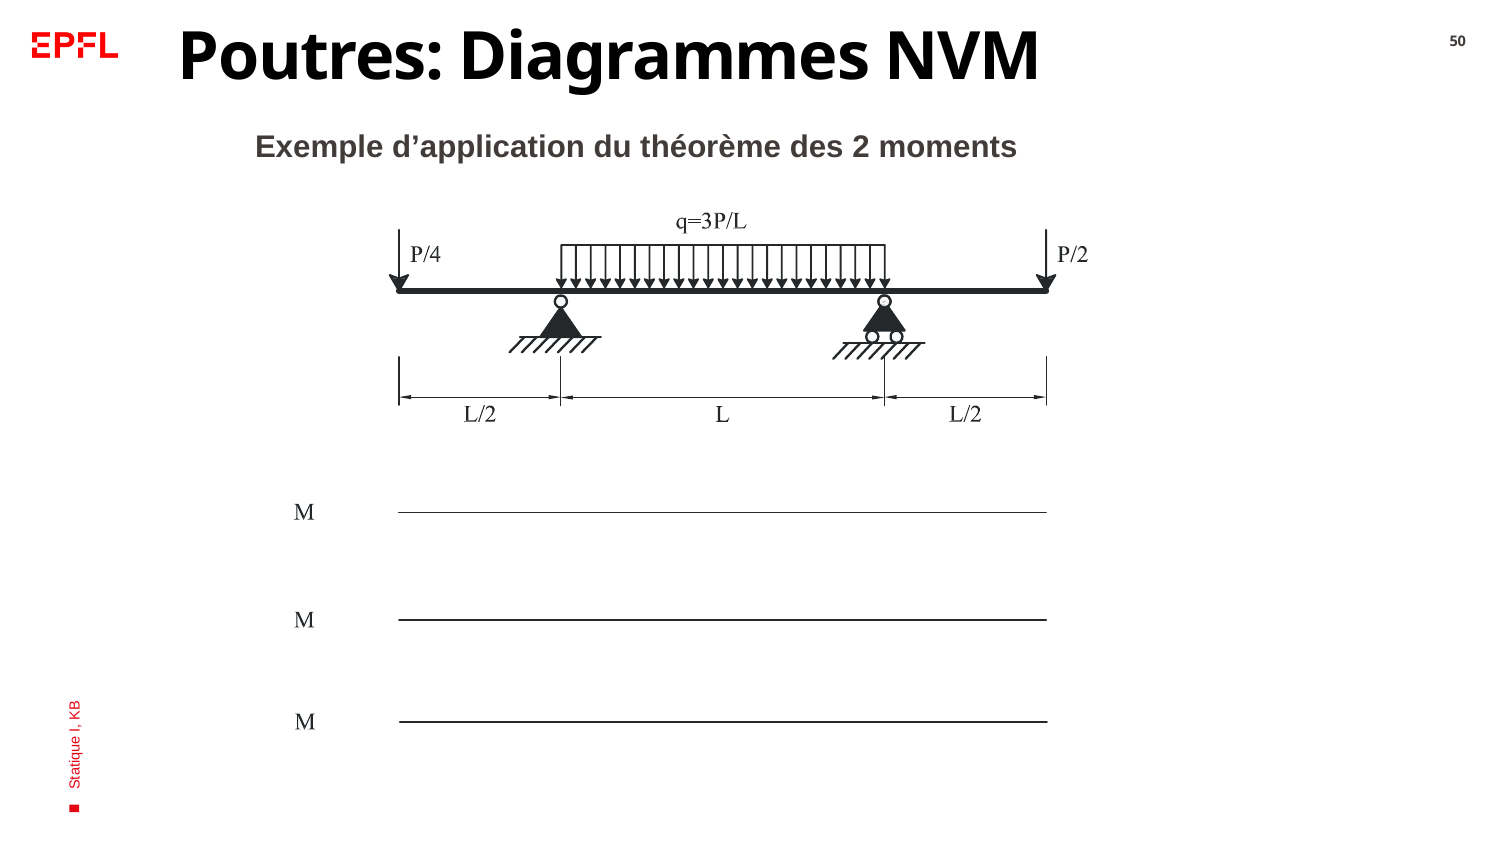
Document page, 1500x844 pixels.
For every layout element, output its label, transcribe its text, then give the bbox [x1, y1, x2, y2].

picture [290, 646, 1162, 760]
picture [289, 436, 1161, 550]
slide_number 50 [1415, 32, 1500, 59]
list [289, 191, 1162, 658]
text_box Exemple d’application du théorème des 2 moments [243, 120, 1257, 754]
title Poutres: Diagrammes NVM [148, 21, 1300, 198]
slide_number Statique I, KB [0, 256, 149, 805]
picture [21, 21, 129, 69]
